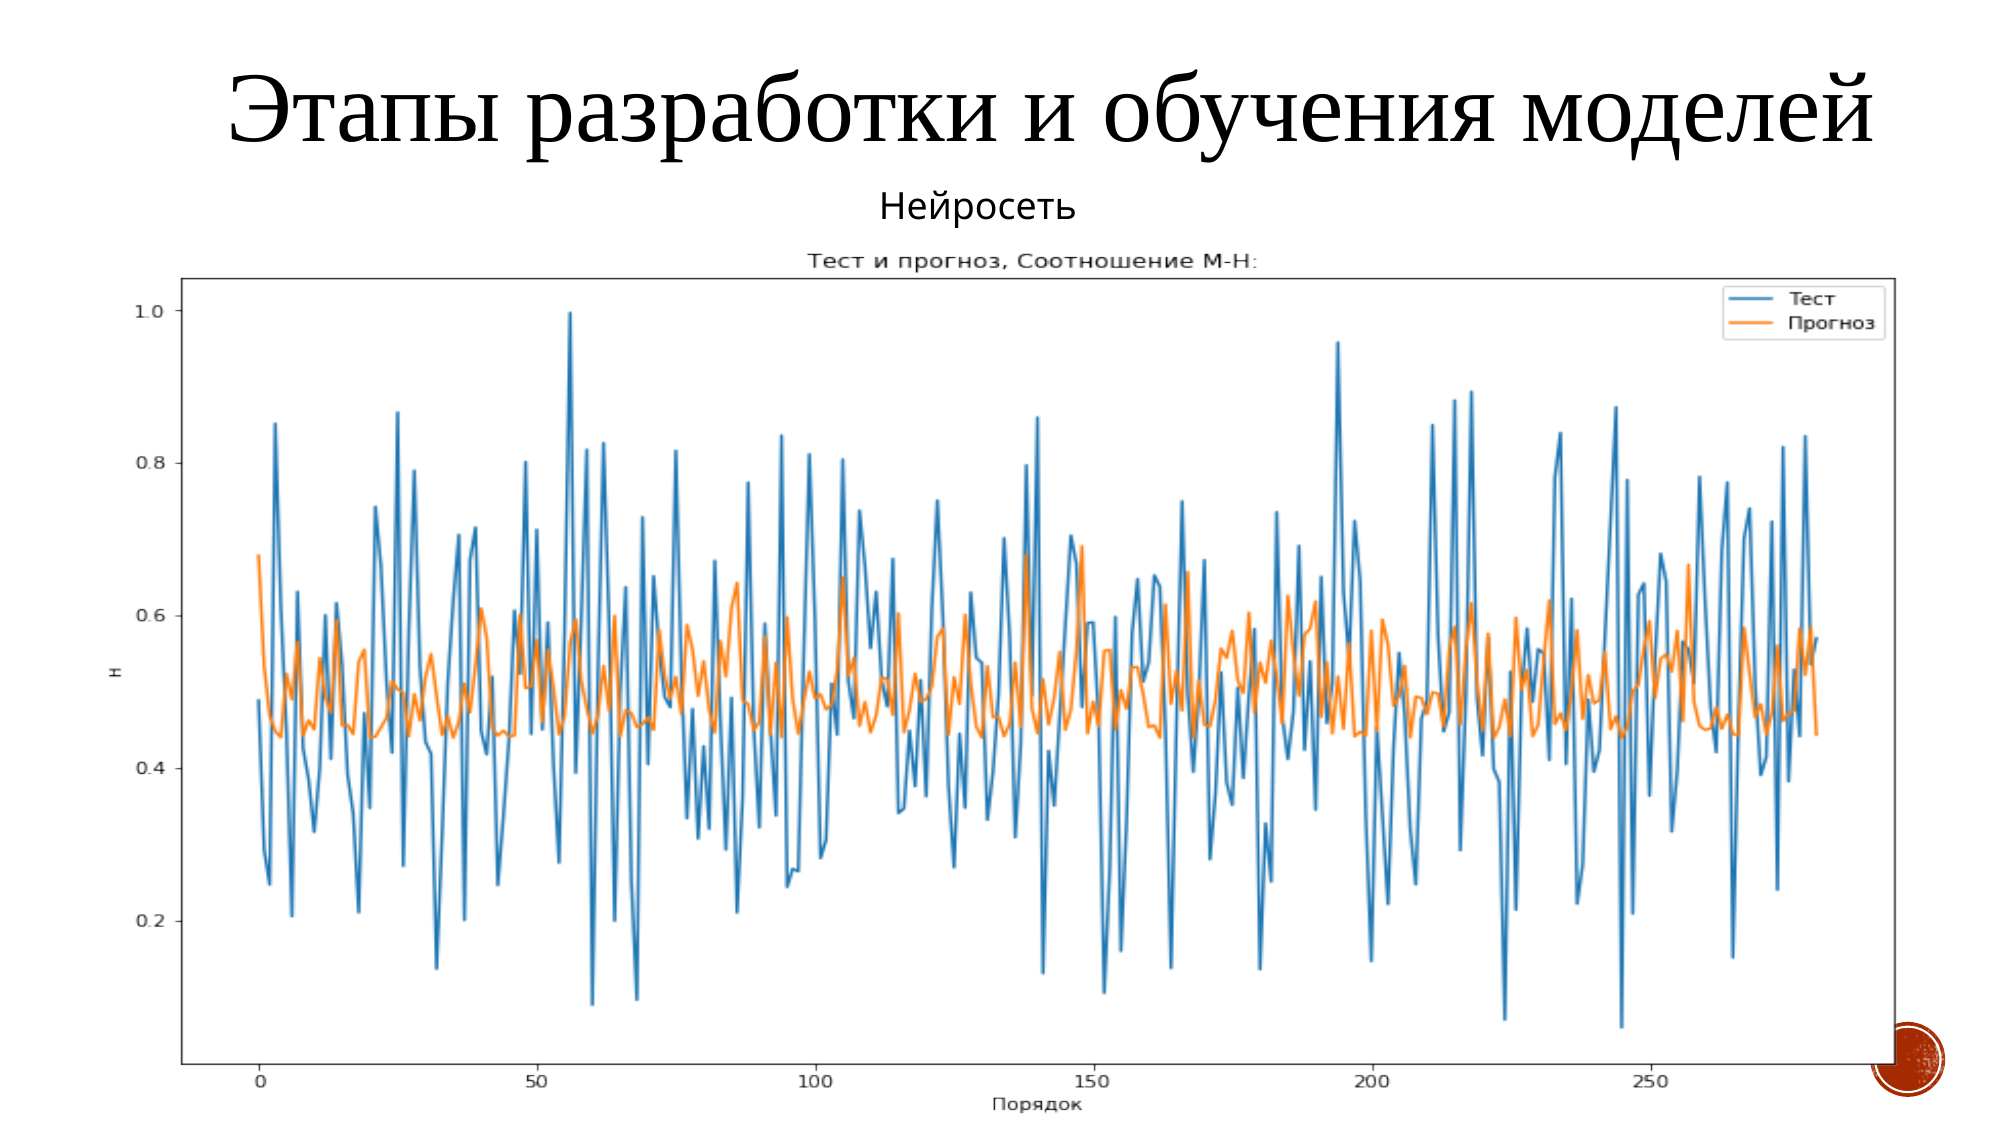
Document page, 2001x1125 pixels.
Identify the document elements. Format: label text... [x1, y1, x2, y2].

title Этапы разработки и обучения моделей [195, 49, 1908, 169]
text_box Нейросеть [620, 174, 1336, 235]
picture [91, 241, 1909, 1125]
